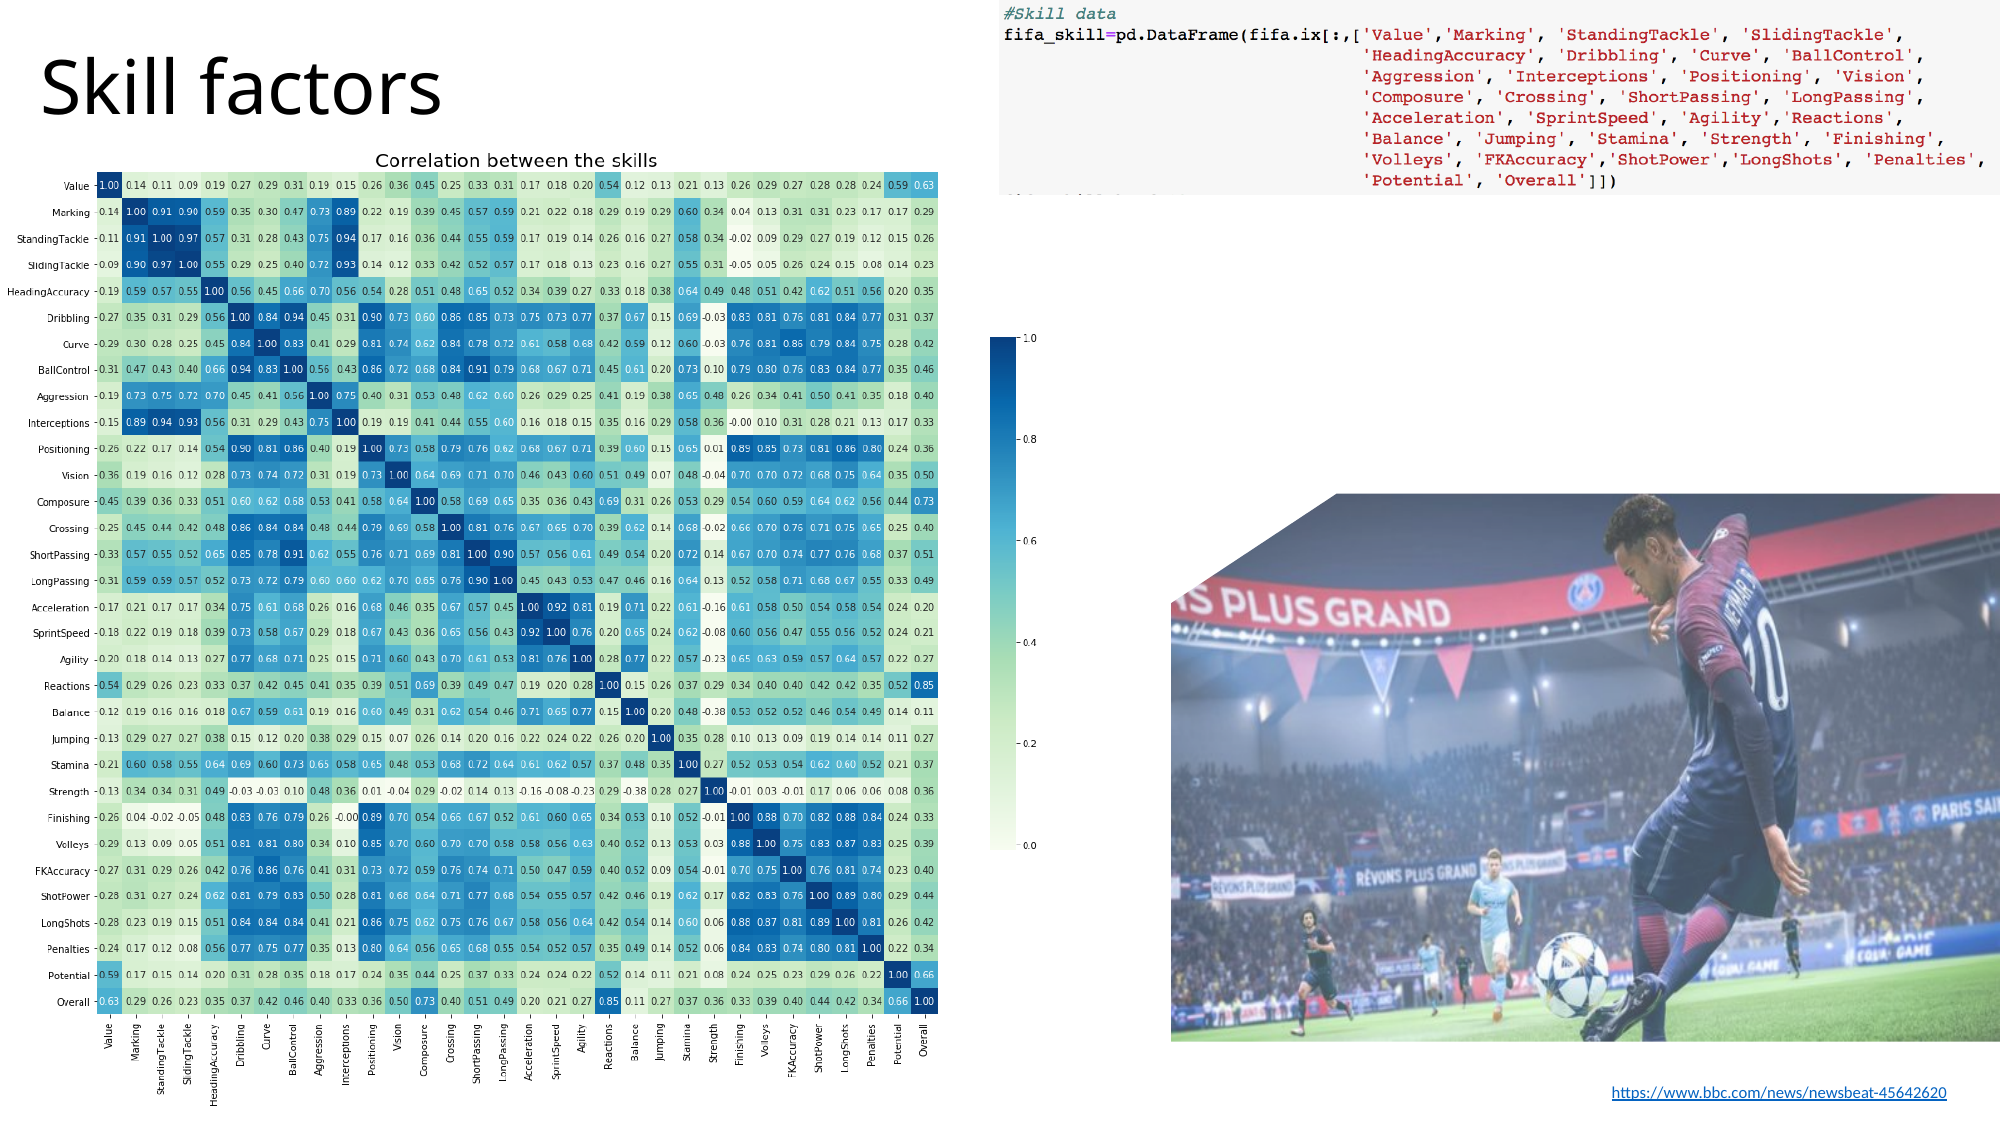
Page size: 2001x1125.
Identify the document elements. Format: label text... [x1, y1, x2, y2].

text_box Skill factors [25, 15, 491, 146]
text_box [1170, 492, 2000, 1043]
text_box https://www.bbc.com/news/newsbeat-45642620 [1596, 1074, 1963, 1109]
picture [0, 0, 2000, 1110]
